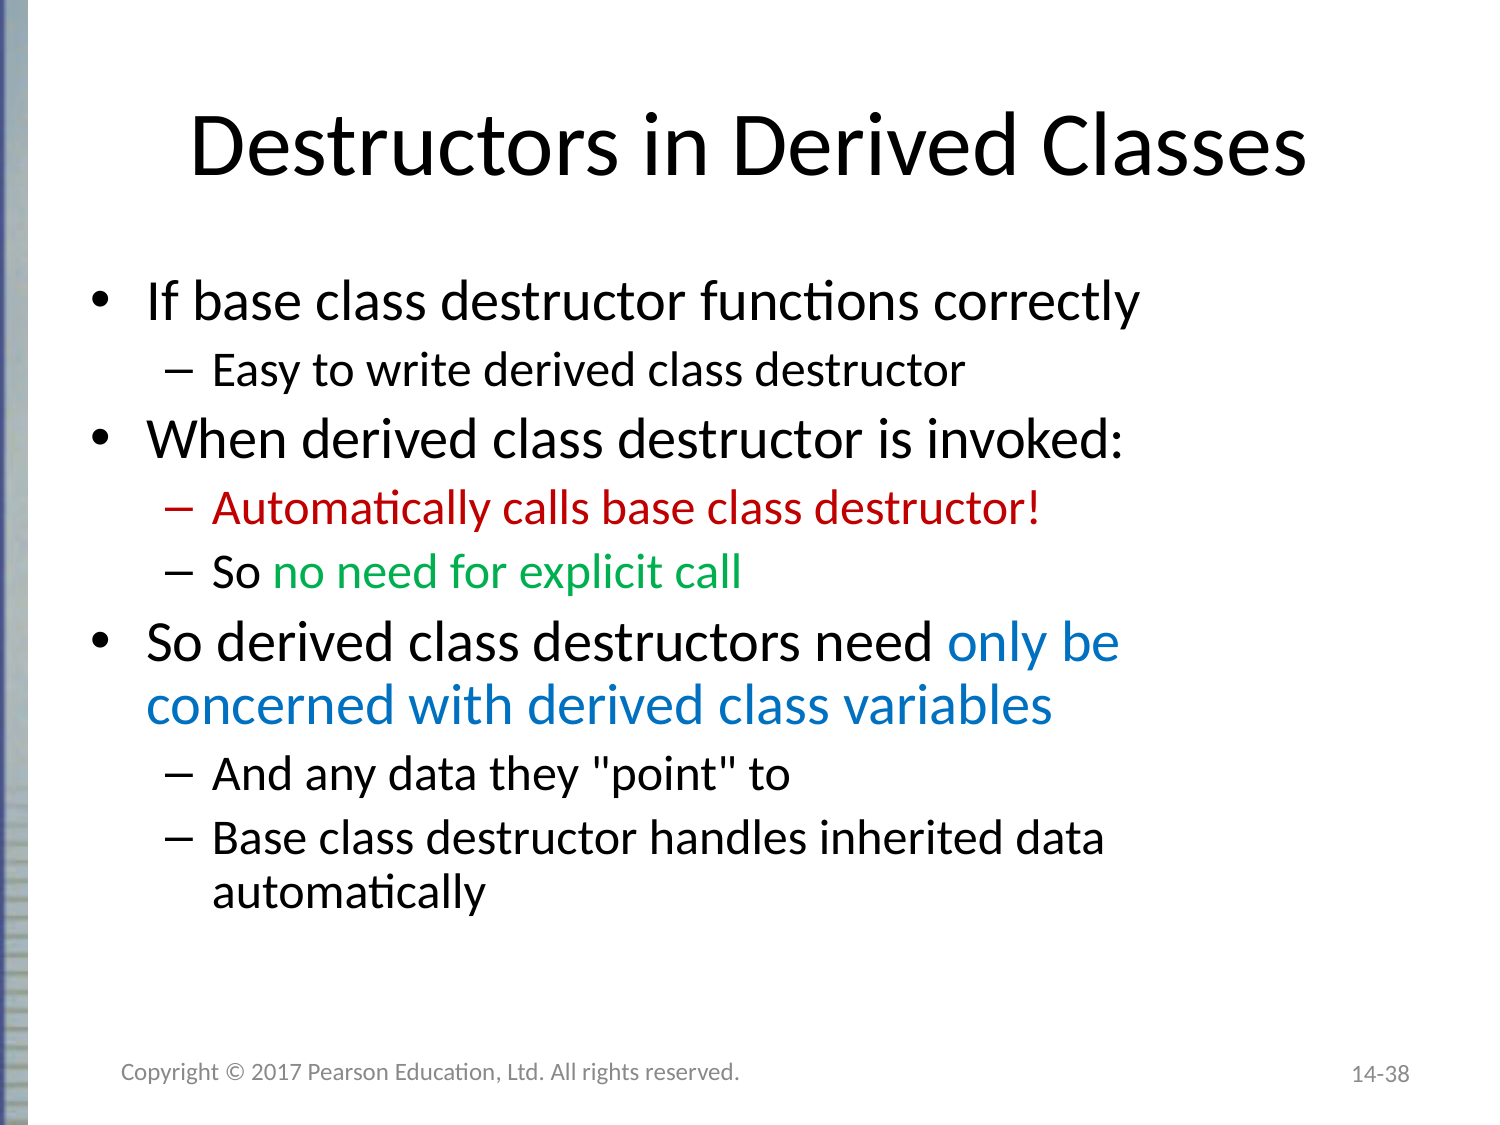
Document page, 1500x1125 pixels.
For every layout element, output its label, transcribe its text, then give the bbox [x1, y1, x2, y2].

list If base class destructor functions correctly Easy to write derived class destructor When derived class destructor is invoked: Automatically calls base class destructor! So no need for explicit call So derived class destructors need only be concerned with derived class variables And any data they "point" to Base class destructor handles inherited data automatically [75, 262, 1425, 1005]
footer Copyright © 2017 Pearson Education, Ltd. All rights reserved. [75, 1040, 788, 1100]
slide_number 14-38 [1074, 1042, 1425, 1103]
title Destructors in Derived Classes [75, 45, 1425, 233]
picture [0, 0, 28, 1125]
